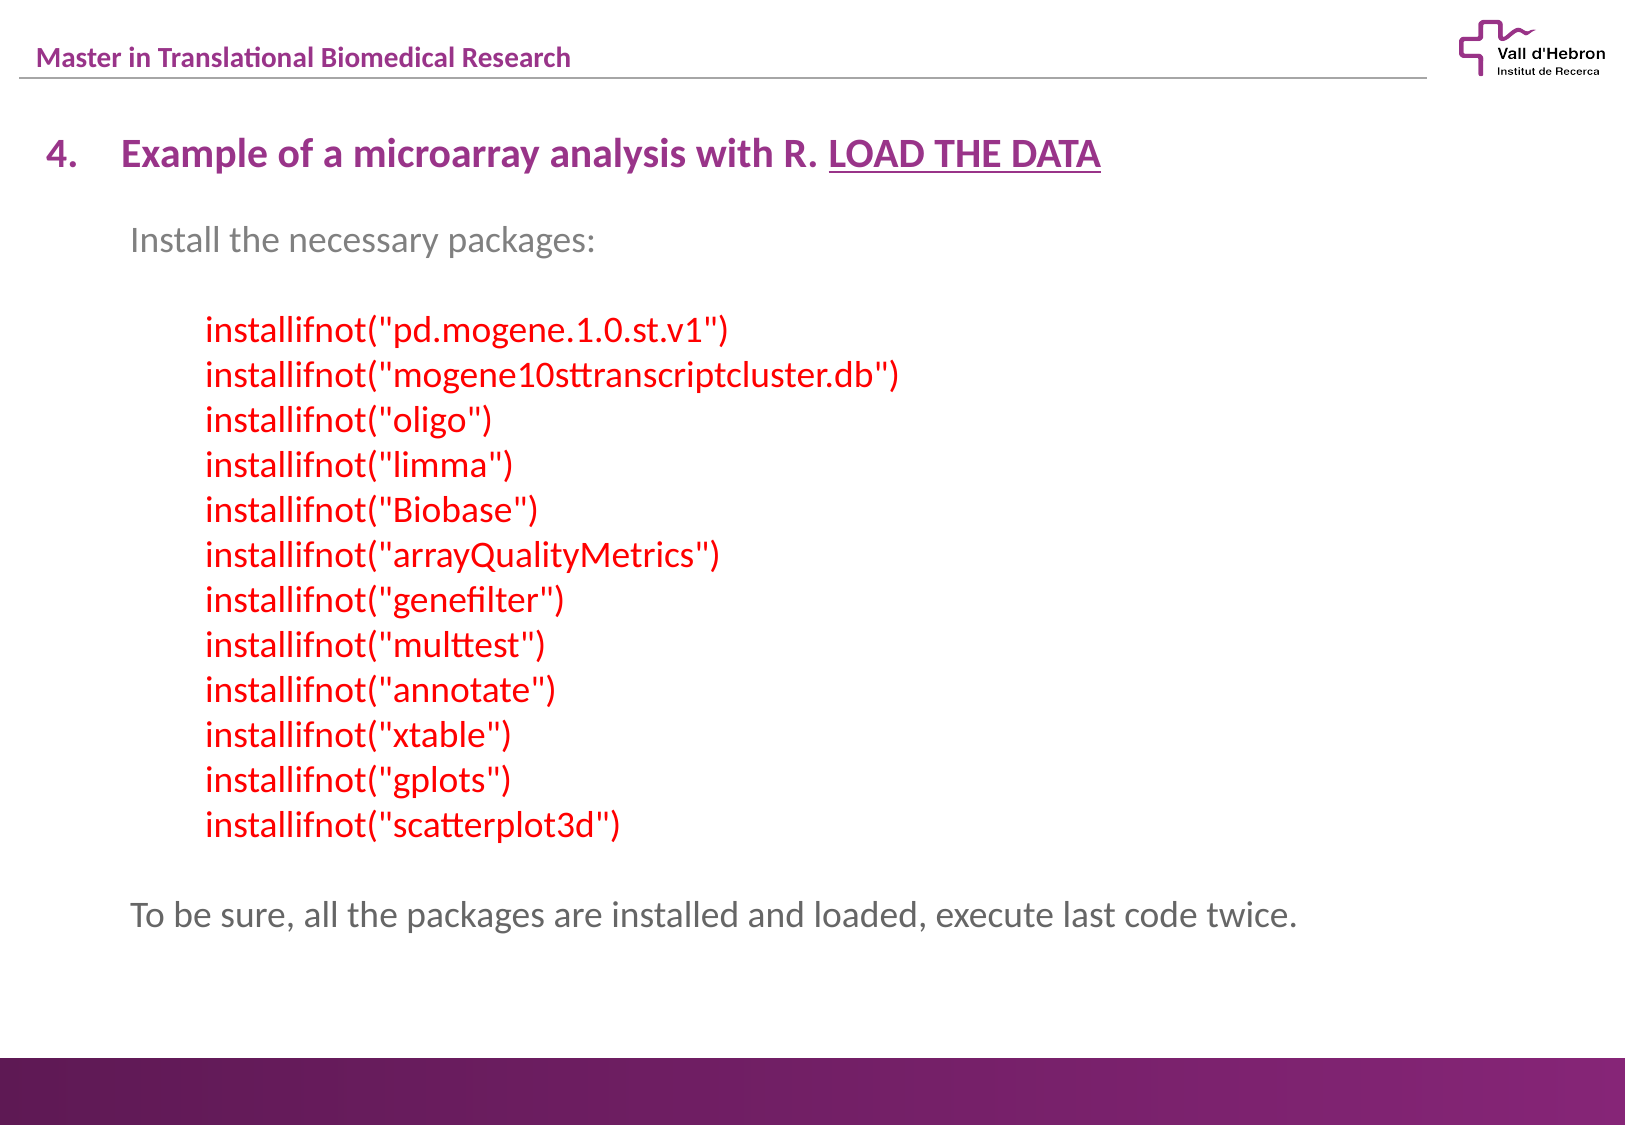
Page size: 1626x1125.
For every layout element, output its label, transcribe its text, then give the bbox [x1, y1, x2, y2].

picture [1458, 19, 1606, 77]
text_box Install the necessary packages: installifnot("pd.mogene.1.0.st.v1") installifnot("mogene10sttranscriptcluster.db") installifnot("oligo") installifnot("limma") installifnot("Biobase") installifnot("arrayQualityMetrics") installifnot("genefilter") installifnot("multtest") installifnot("annotate") installifnot("xtable") installifnot("gplots") installifnot("scatterplot3d") To be sure, all the packages are installed and loaded, execute last code twice. [115, 208, 1439, 943]
text_box Example of a microarray analysis with R. LOAD THE DATA [31, 93, 1116, 184]
